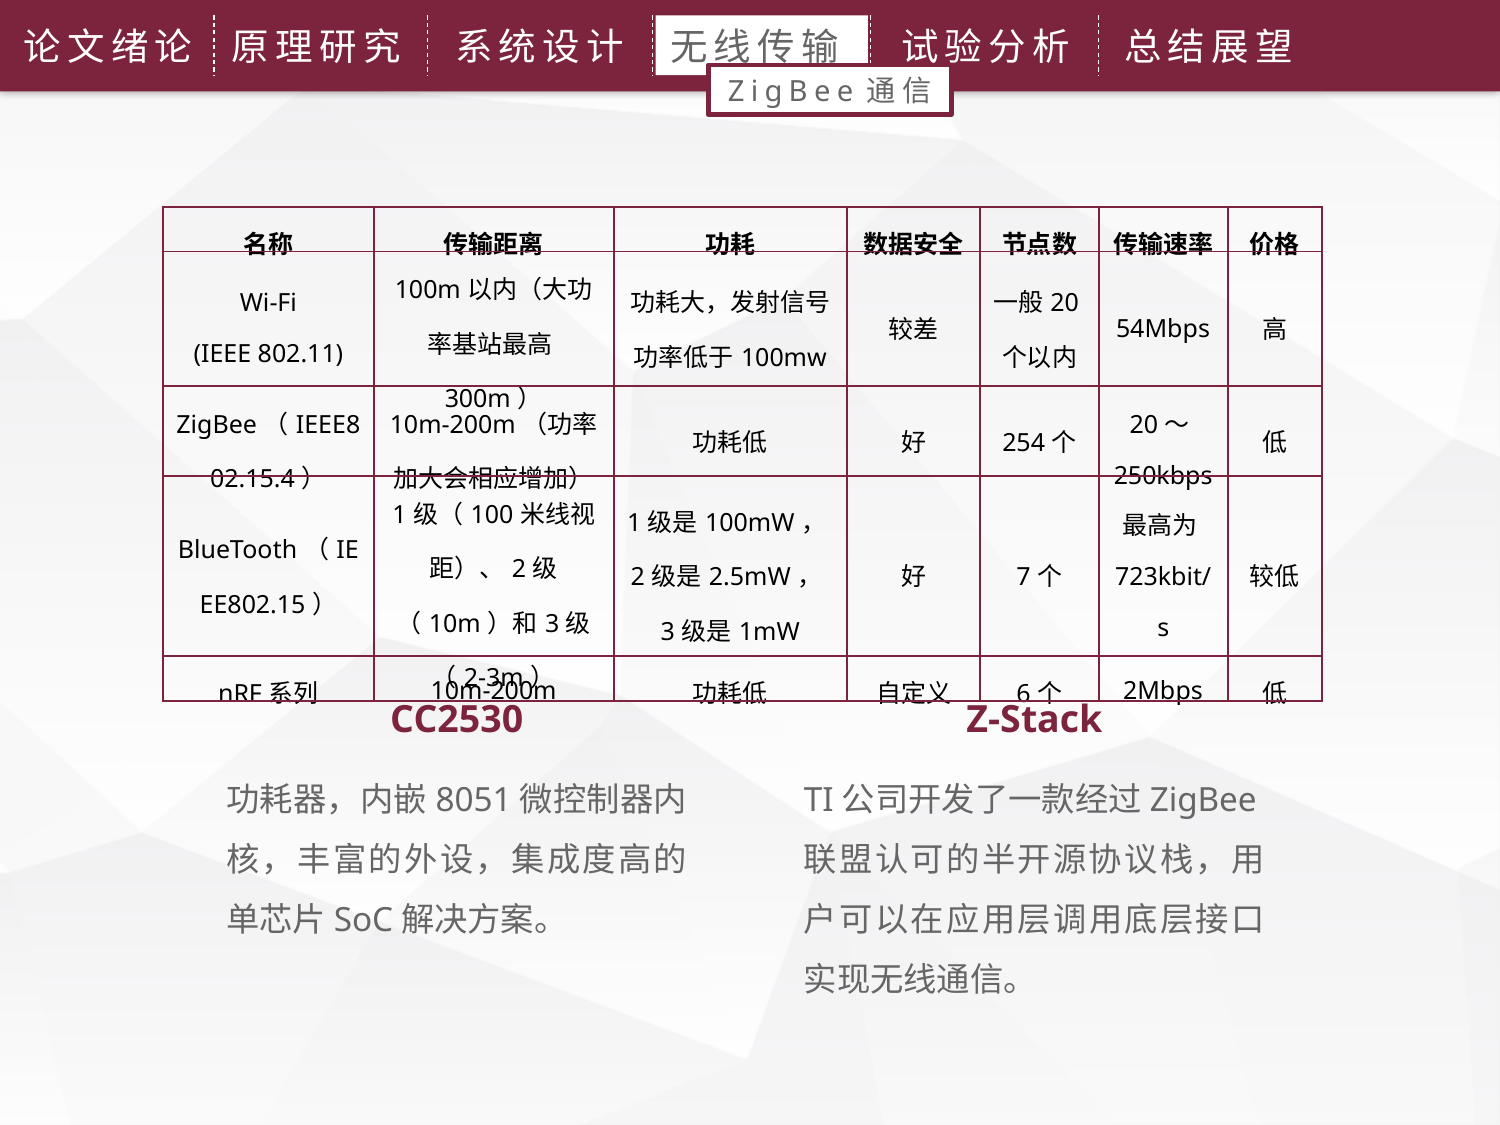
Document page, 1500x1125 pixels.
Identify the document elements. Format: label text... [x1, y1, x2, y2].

table_cell 54Mbps [1100, 252, 1227, 385]
text_box TI公司开发了一款经过ZigBee联盟认可的半开源协议栈，用户可以在应用层调用底层接口实现无线通信。 [789, 751, 1280, 1006]
table_cell 2Mbps [1100, 657, 1227, 700]
table_header 价格 [1229, 208, 1321, 251]
table_cell BlueTooth（IEEE802.15） [164, 477, 373, 655]
picture [0, 92, 1500, 1125]
table_cell 低 [1229, 387, 1321, 475]
table_cell 1级是100mW，2级是2.5mW，3级是1mW [615, 477, 846, 655]
table_cell 一般20个以内 [981, 252, 1098, 385]
table_cell 较差 [848, 252, 979, 385]
table_cell 高 [1229, 252, 1321, 385]
table_cell 1级（100米线视距）、2级（10m）和3级（2-3m） [375, 477, 613, 655]
table_cell 7个 [981, 477, 1098, 655]
table_cell 低 [1229, 657, 1321, 700]
text_box 系统设计 [440, 15, 652, 76]
table_header 数据安全 [848, 208, 979, 251]
table_cell 较低 [1229, 477, 1321, 655]
text_box ZigBee通信 [708, 65, 952, 115]
text_box CC2530 [358, 687, 555, 748]
table_cell ZigBee（IEEE802.15.4） [164, 387, 373, 475]
table_header 功耗 [615, 208, 846, 251]
table_header 节点数 [981, 208, 1098, 251]
table_cell 最高为723kbit/s [1100, 477, 1227, 655]
table_cell 好 [848, 477, 979, 655]
table_cell 功耗低 [615, 657, 846, 700]
table_cell nRF系列 [164, 657, 373, 700]
table_cell 10m-200m（功率加大会相应增加） [375, 387, 613, 475]
table_cell 6个 [981, 657, 1098, 687]
table_cell 100m以内（大功率基站最高300m） [375, 252, 613, 385]
text_box 论文绪论 [8, 15, 213, 76]
table_header 传输距离 [375, 208, 613, 251]
table_cell Wi-Fi (IEEE 802.11) [164, 252, 373, 385]
table_cell 20～250kbps [1100, 387, 1227, 475]
text_box 试验分析 [886, 15, 1098, 76]
table_cell 自定义 [848, 657, 979, 700]
text_box 功耗器，内嵌8051微控制器内核，丰富的外设，集成度高的单芯片SoC解决方案。 [211, 751, 702, 946]
table_cell 好 [848, 387, 979, 475]
table_cell 254个 [981, 387, 1098, 475]
text_box Z-Stack [934, 687, 1134, 748]
text_box [0, 0, 1500, 92]
table_cell 功耗大，发射信号功率低于100mw [615, 252, 846, 385]
text_box 原理研究 [217, 15, 427, 76]
text_box 无线传输 [655, 15, 868, 76]
table_header 传输速率 [1100, 208, 1227, 251]
text_box 总结展望 [1109, 15, 1322, 76]
table_cell 功耗低 [615, 387, 846, 475]
table_cell 10m-200m [375, 657, 613, 700]
table_header 名称 [164, 208, 373, 251]
